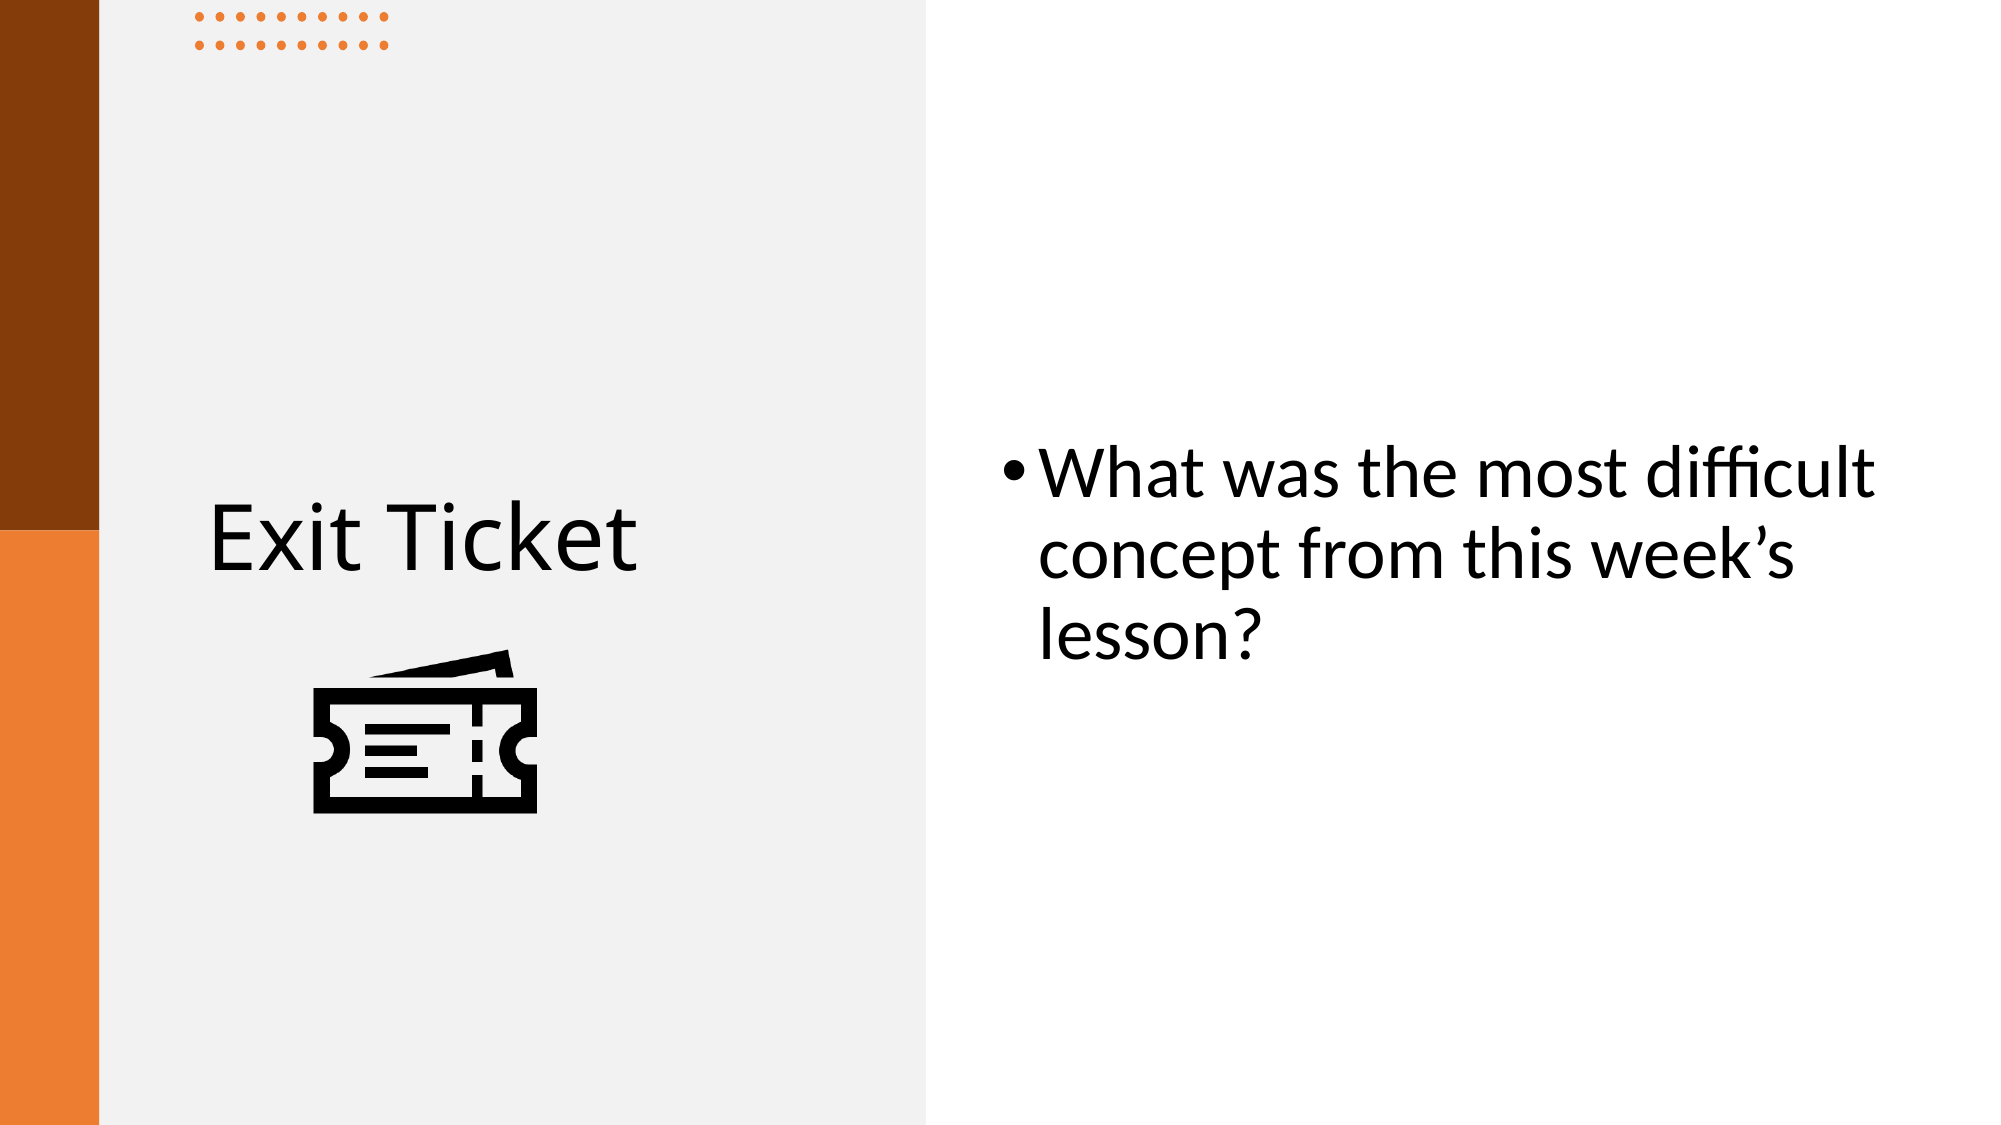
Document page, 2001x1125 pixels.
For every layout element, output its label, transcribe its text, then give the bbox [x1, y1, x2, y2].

list What was the most difficult concept from this week’s lesson? [986, 110, 1967, 1057]
title Exit Ticket [191, 218, 836, 862]
